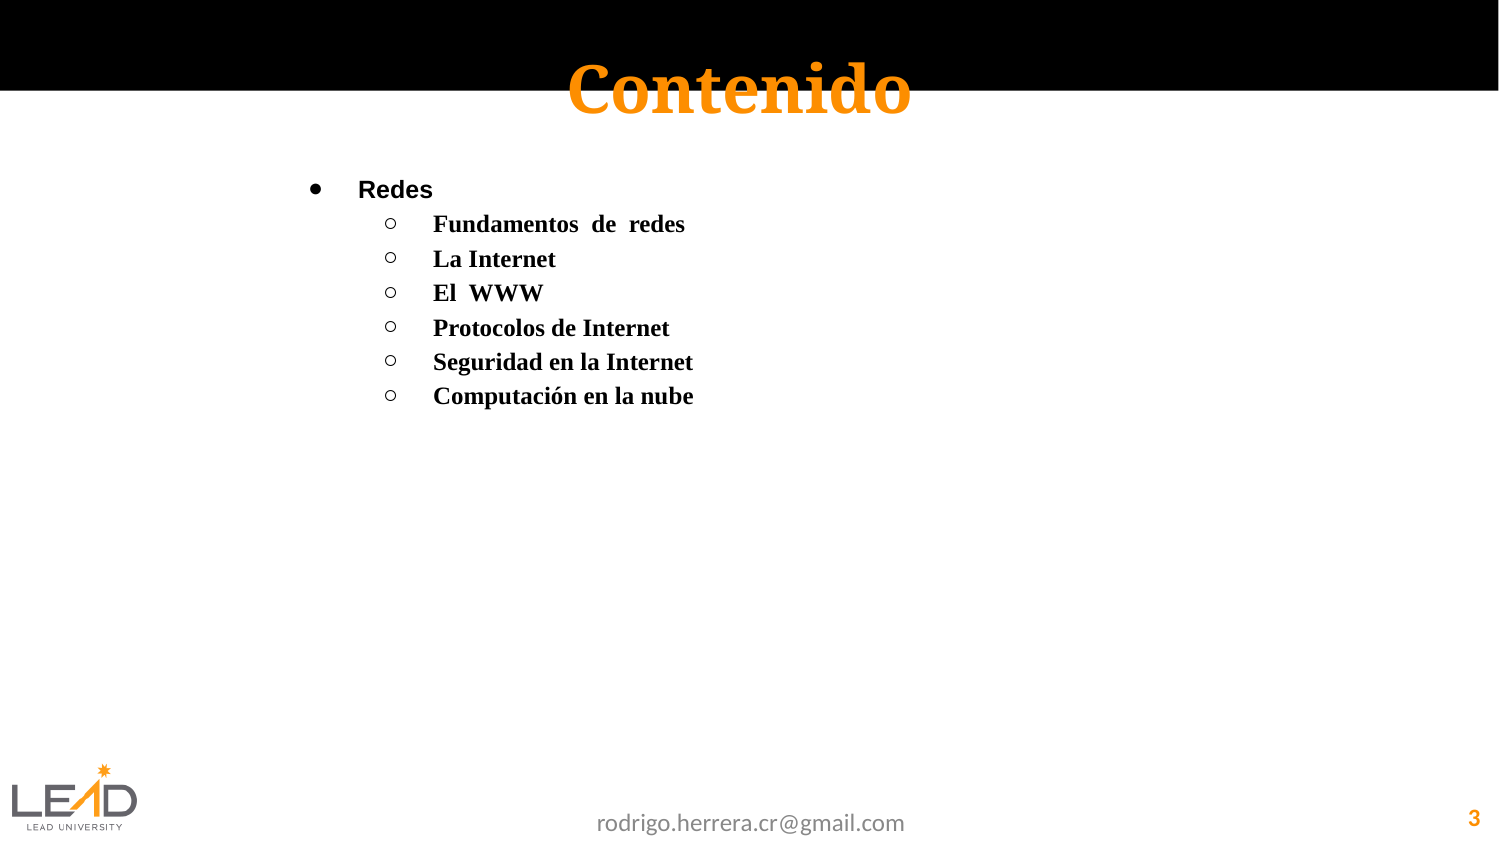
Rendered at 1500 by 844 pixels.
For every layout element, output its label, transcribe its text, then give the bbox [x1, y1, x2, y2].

text_box Redes Fundamentos de redes La Internet El WWW Protocolos de Internet Seguridad en la Internet Computación en la nube [268, 153, 1127, 559]
slide_number ‹#› [1387, 794, 1496, 840]
footer rodrigo.herrera.cr@gmail.com [513, 798, 989, 844]
text_box Contenido [0, 0, 1499, 91]
picture [1, 758, 147, 839]
